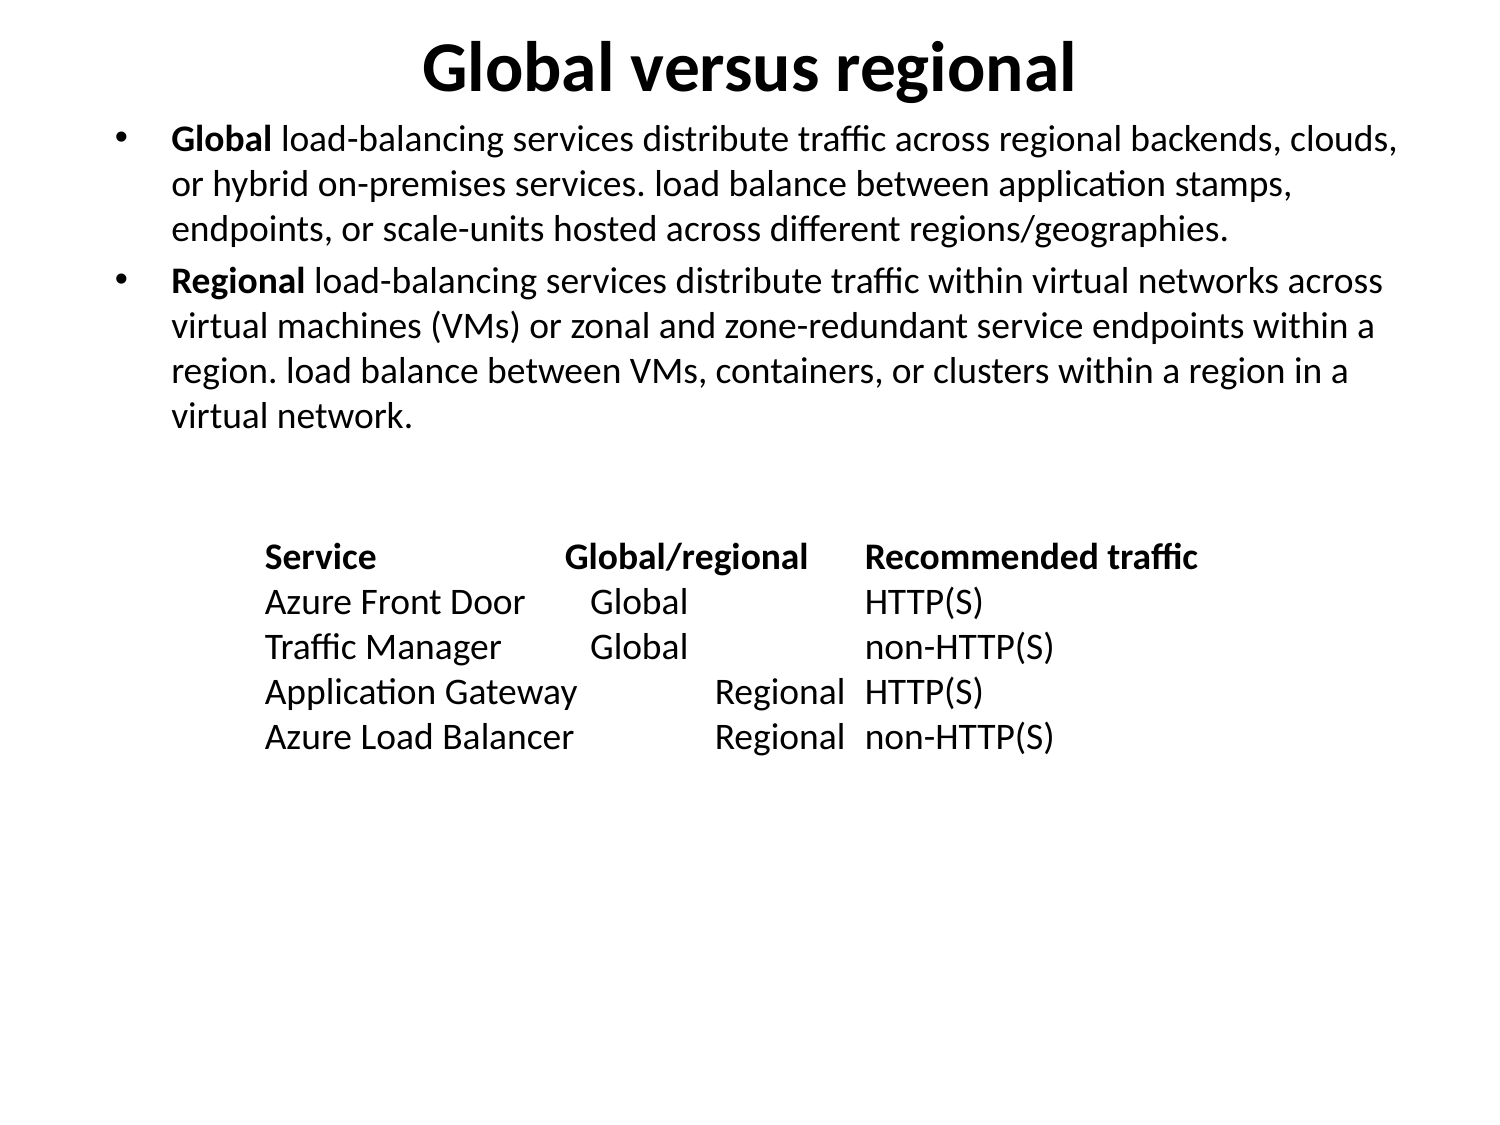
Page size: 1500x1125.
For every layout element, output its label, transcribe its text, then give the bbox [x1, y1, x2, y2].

list Global load-balancing services distribute traffic across regional backends, clouds, or hybrid on-premises services. load balance between application stamps, endpoints, or scale-units hosted across different regions/geographies. Regional load-balancing services distribute traffic within virtual networks across virtual machines (VMs) or zonal and zone-redundant service endpoints within a region. load balance between VMs, containers, or clusters within a region in a virtual network. [99, 106, 1450, 1063]
title Global versus regional [75, 12, 1425, 200]
text_box Service Global/regional Recommended traffic Azure Front Door Global HTTP(S) Traffic Manager Global non-HTTP(S) Application Gateway Regional HTTP(S) Azure Load Balancer Regional non-HTTP(S) [249, 524, 1425, 765]
